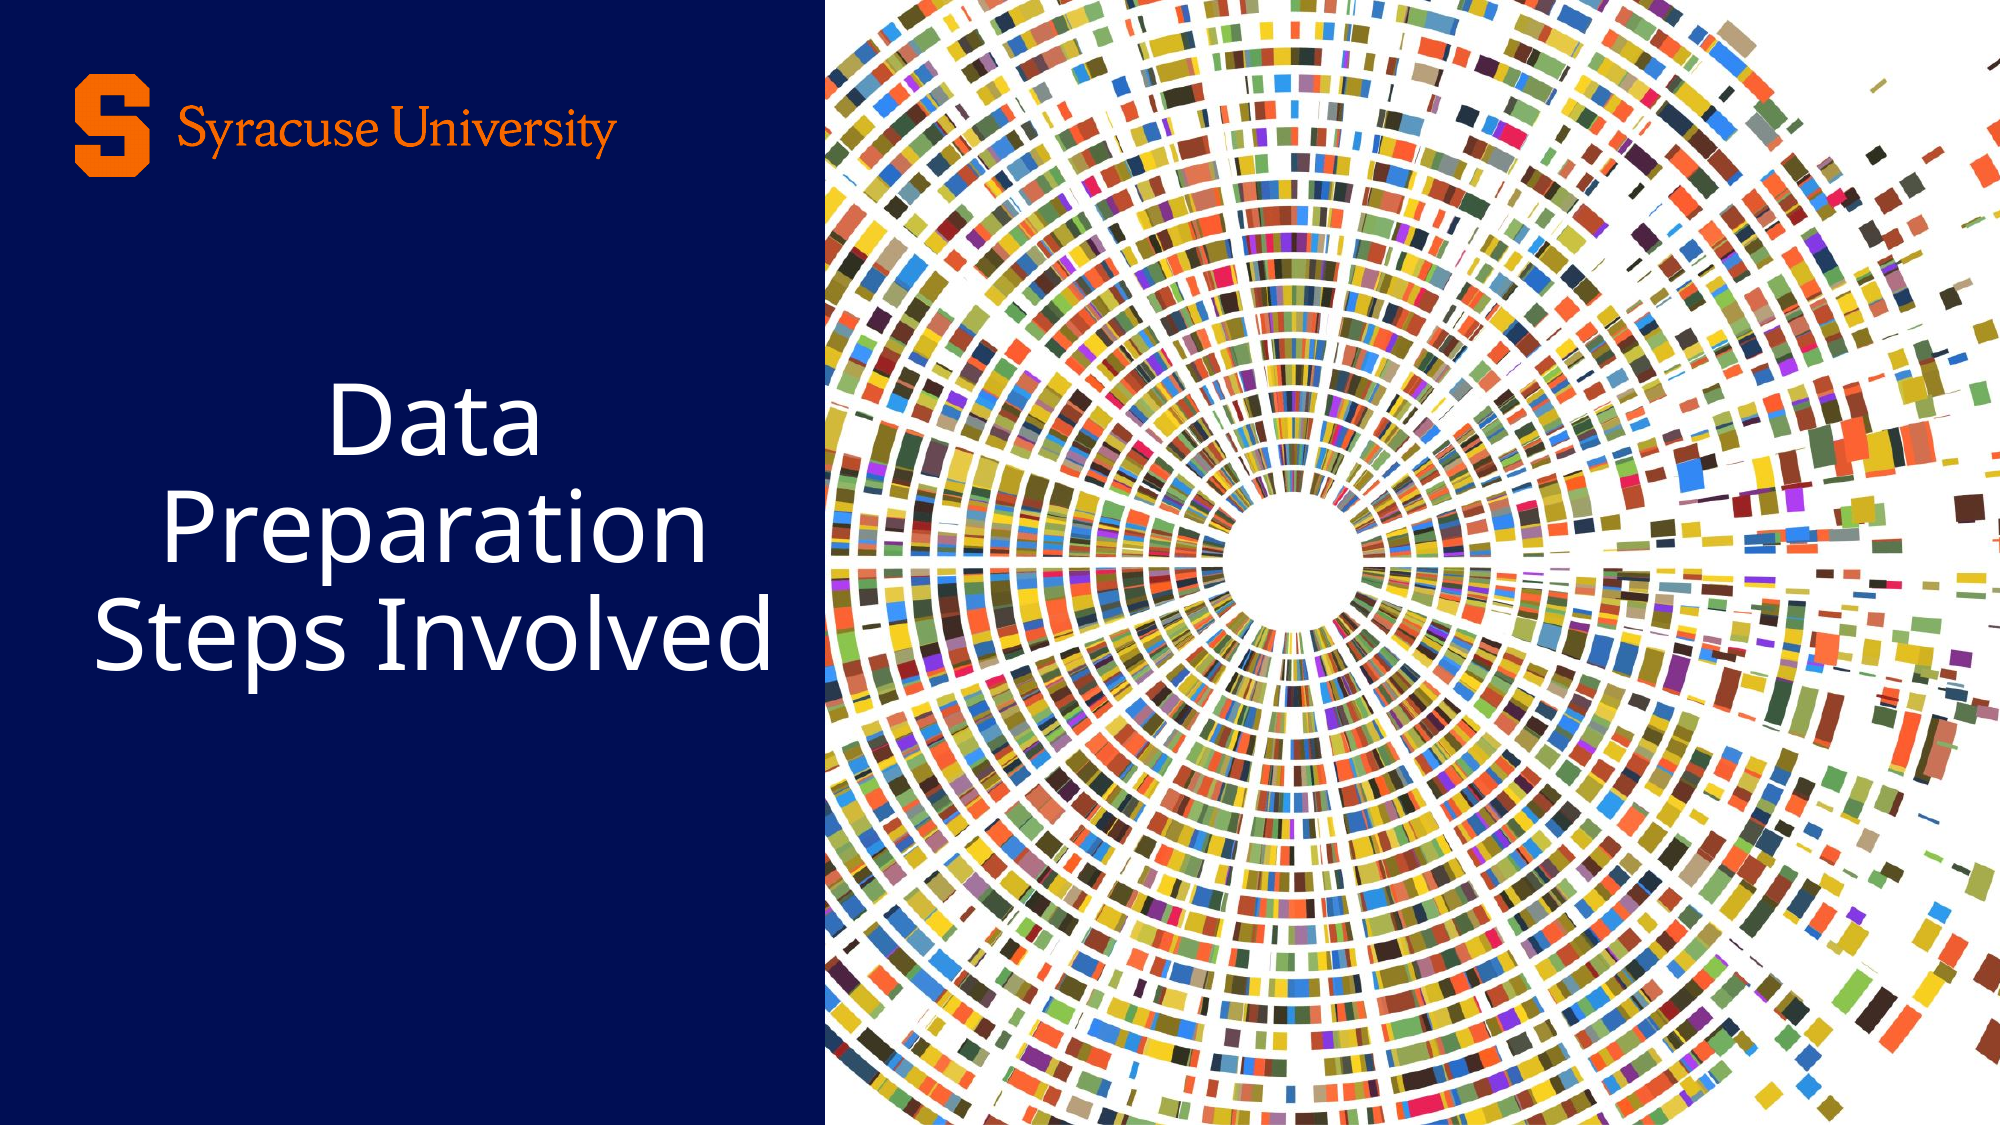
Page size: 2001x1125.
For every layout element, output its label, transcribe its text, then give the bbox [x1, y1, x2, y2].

picture [75, 74, 617, 177]
picture [824, 0, 2000, 1125]
title Data Preparation Steps Involved [75, 308, 796, 700]
